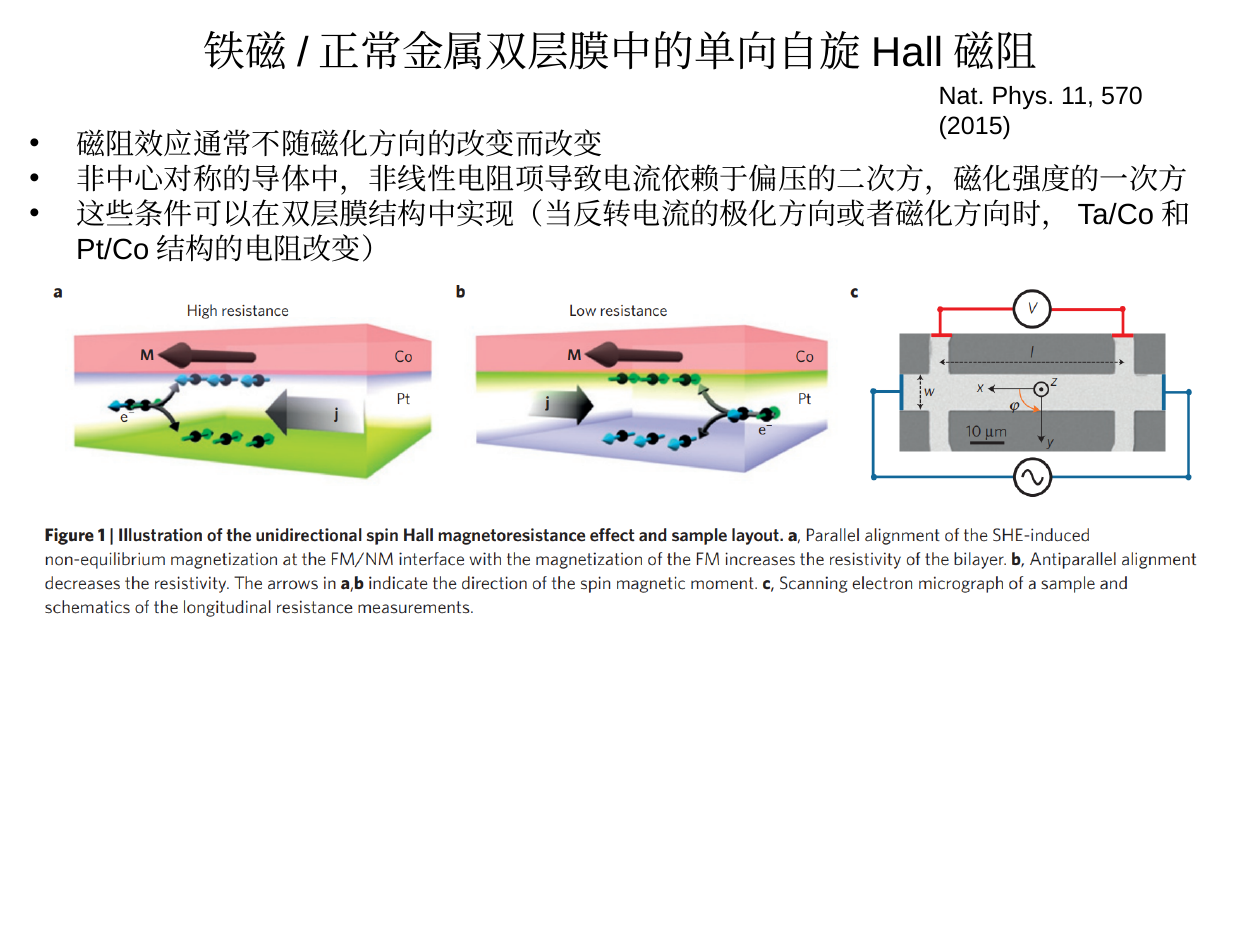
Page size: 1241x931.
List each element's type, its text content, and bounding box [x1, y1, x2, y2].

text_box Nat. Phys. 11, 570 (2015) [923, 72, 1237, 148]
text_box 磁阻效应通常不随磁化方向的改变而改变 非中心对称的导体中，非线性电阻项导致电流依赖于偏压的二次方，磁化强度的一次方 这些条件可以在双层膜结构中实现（当反转电流的极化方向或者磁化方向时，Ta/Co和Pt/Co结构的电阻改变） [14, 117, 1208, 273]
text_box 铁磁/正常金属双层膜中的单向自旋Hall磁阻 [188, 17, 1052, 83]
picture [40, 285, 1200, 621]
